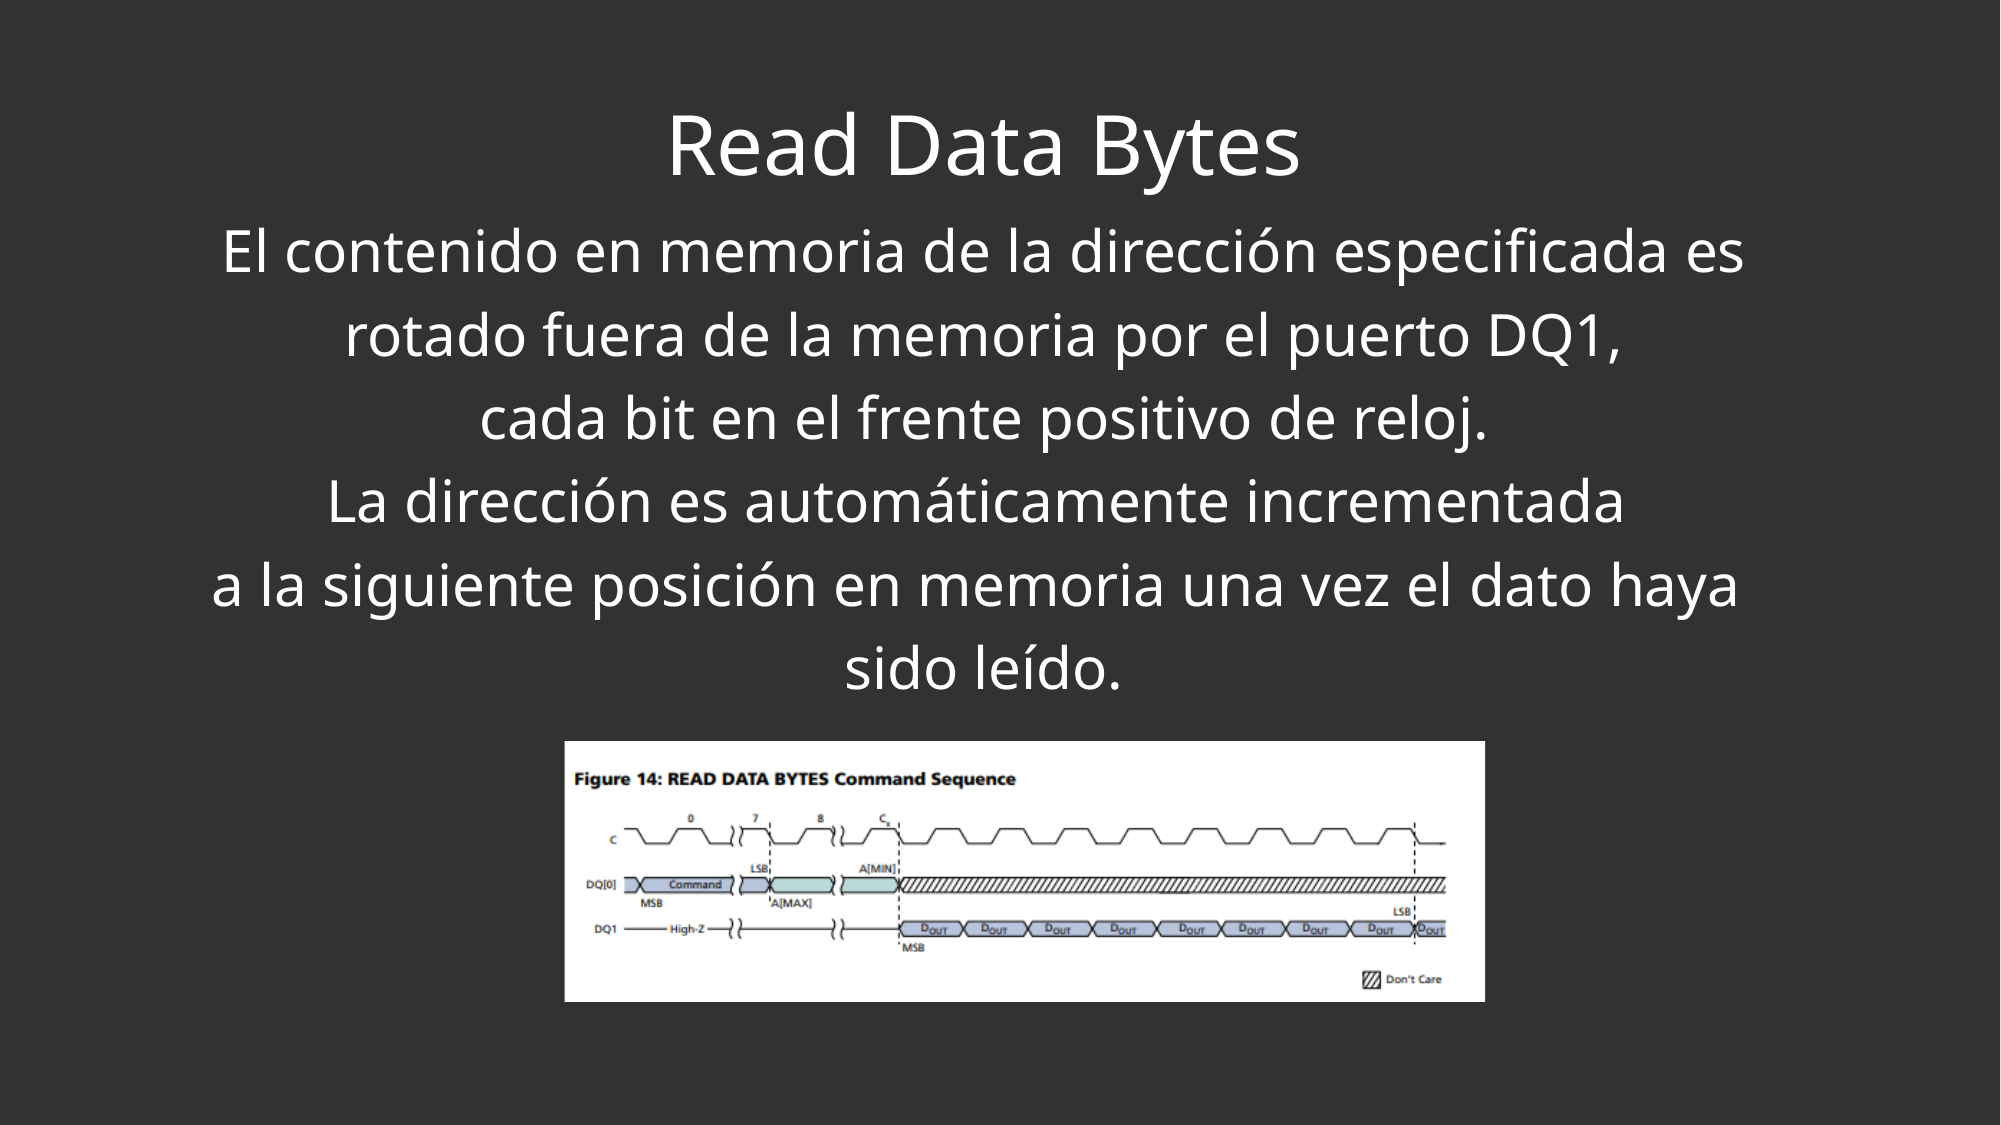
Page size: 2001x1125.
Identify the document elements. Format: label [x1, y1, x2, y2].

picture [564, 740, 1486, 1002]
list [0, 0, 2000, 1125]
